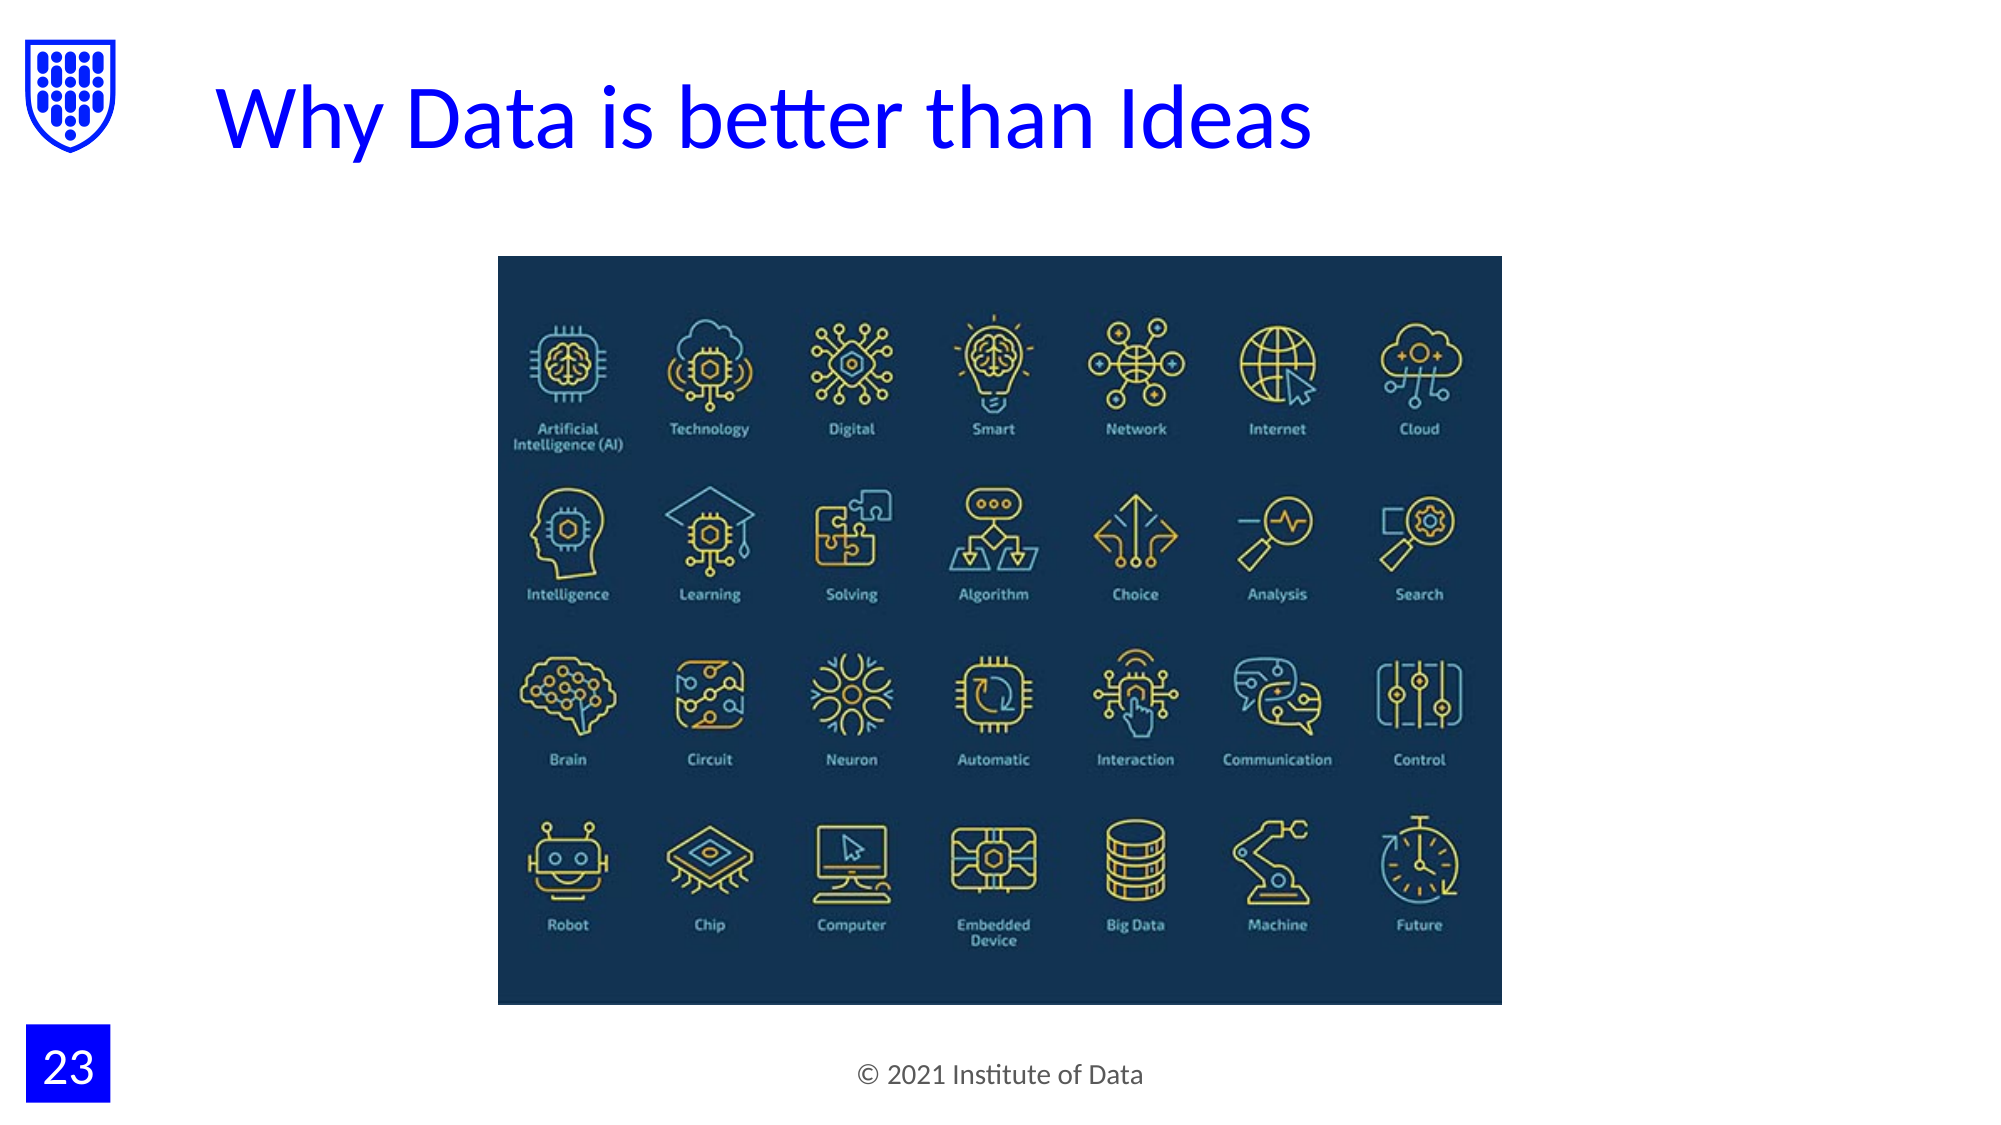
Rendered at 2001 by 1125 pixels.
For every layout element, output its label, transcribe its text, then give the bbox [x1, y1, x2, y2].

picture [0, 25, 141, 167]
picture [498, 256, 1502, 1005]
title Why Data is better than Ideas [207, 61, 1965, 229]
